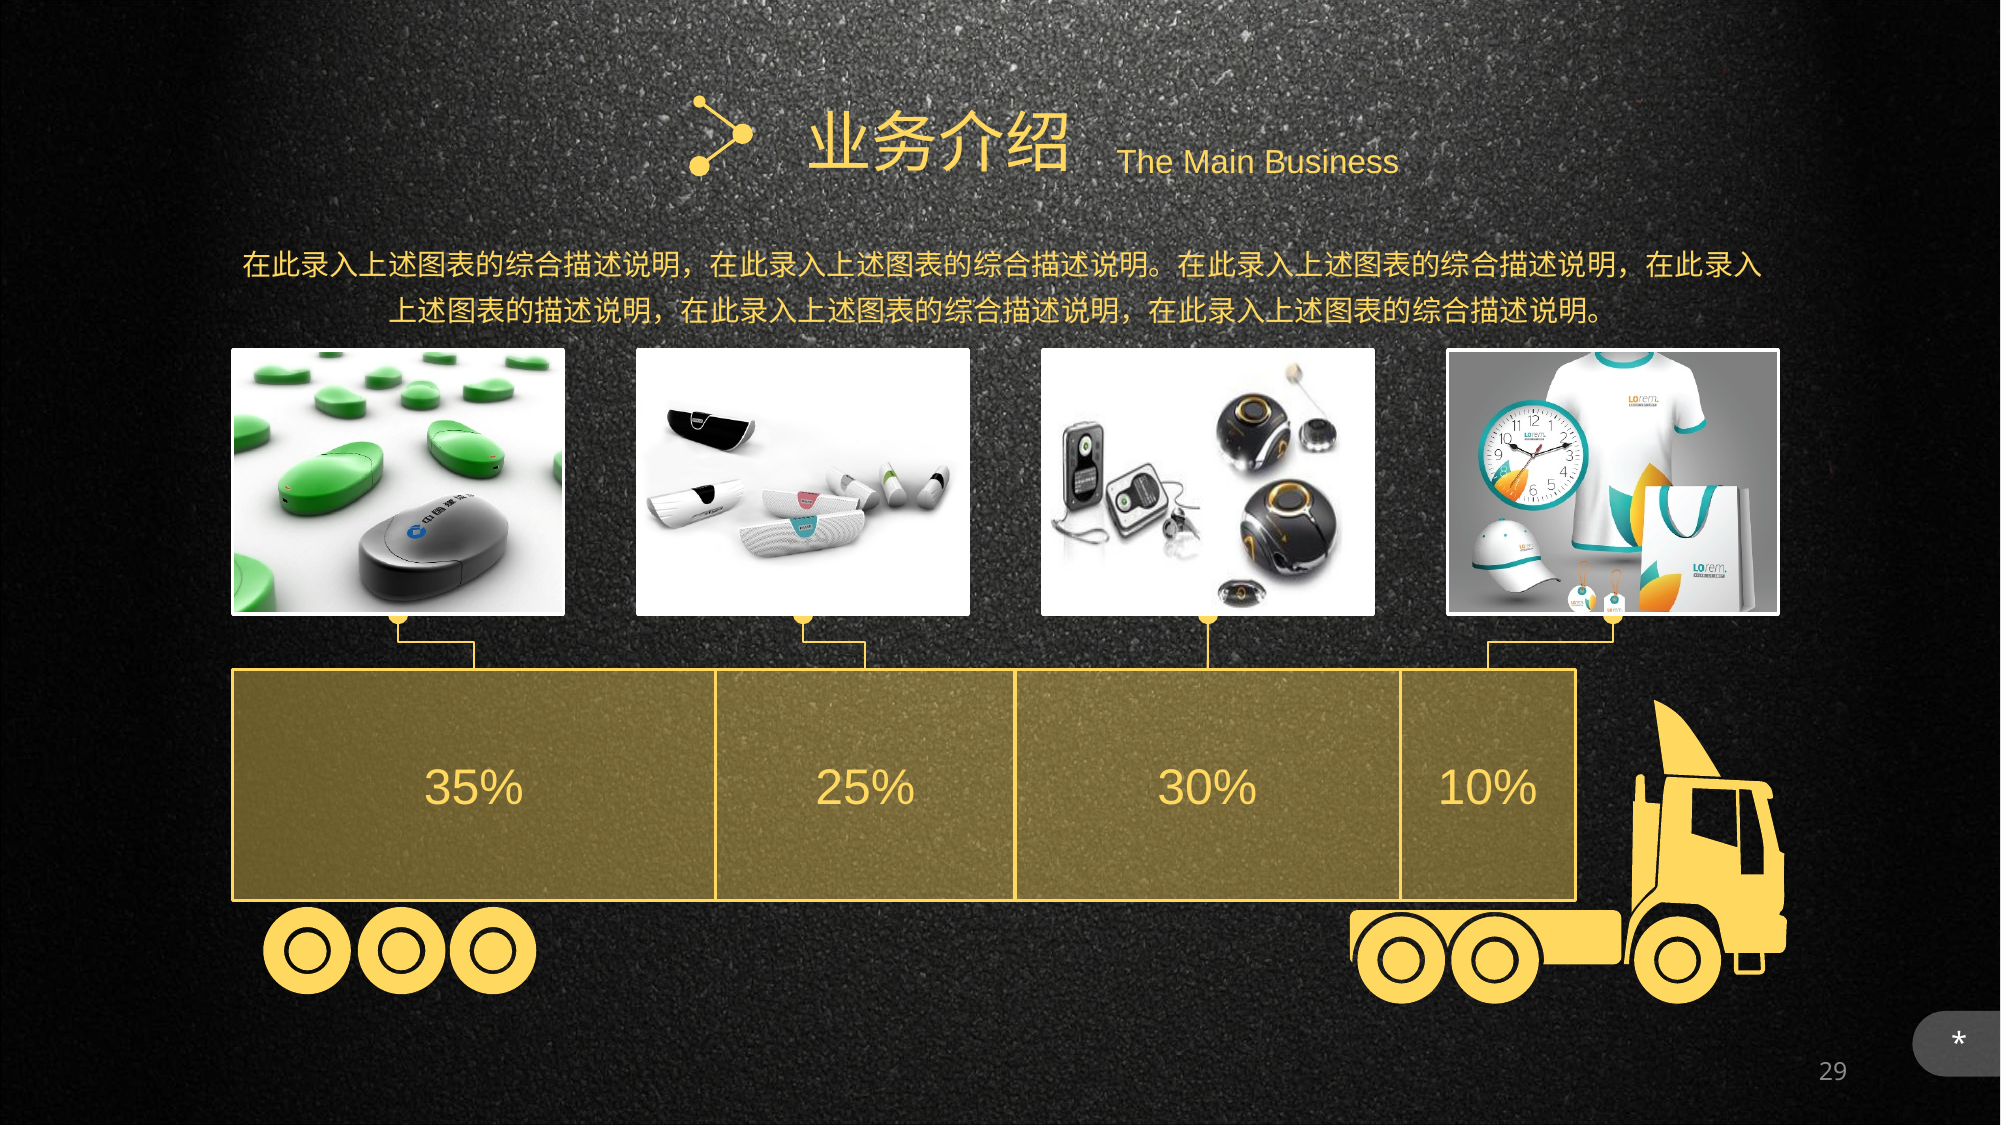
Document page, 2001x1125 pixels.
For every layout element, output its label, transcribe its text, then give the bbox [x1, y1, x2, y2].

text_box [1447, 350, 1779, 614]
text_box * [1925, 1018, 2000, 1065]
text_box [637, 350, 969, 614]
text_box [1522, 579, 1579, 705]
text_box The Main Business [1101, 132, 1481, 188]
text_box 业务介绍 [790, 92, 1088, 188]
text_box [231, 669, 1788, 1004]
picture [0, 0, 2001, 1125]
text_box [1042, 350, 1374, 614]
text_box [232, 350, 564, 614]
text_box [1912, 1010, 2000, 1077]
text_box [699, 101, 743, 167]
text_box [806, 610, 863, 674]
slide_number 29 [1412, 1042, 1863, 1103]
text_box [408, 603, 464, 680]
text_box 在此录入上述图表的综合描述说明，在此录入上述图表的综合描述说明。在此录入上述图表的综合描述说明，在此录入上述图表的描述说明，在此录入上述图表的综合描述说明，在此录入上述图表的综合描述说明。 [215, 228, 1790, 335]
